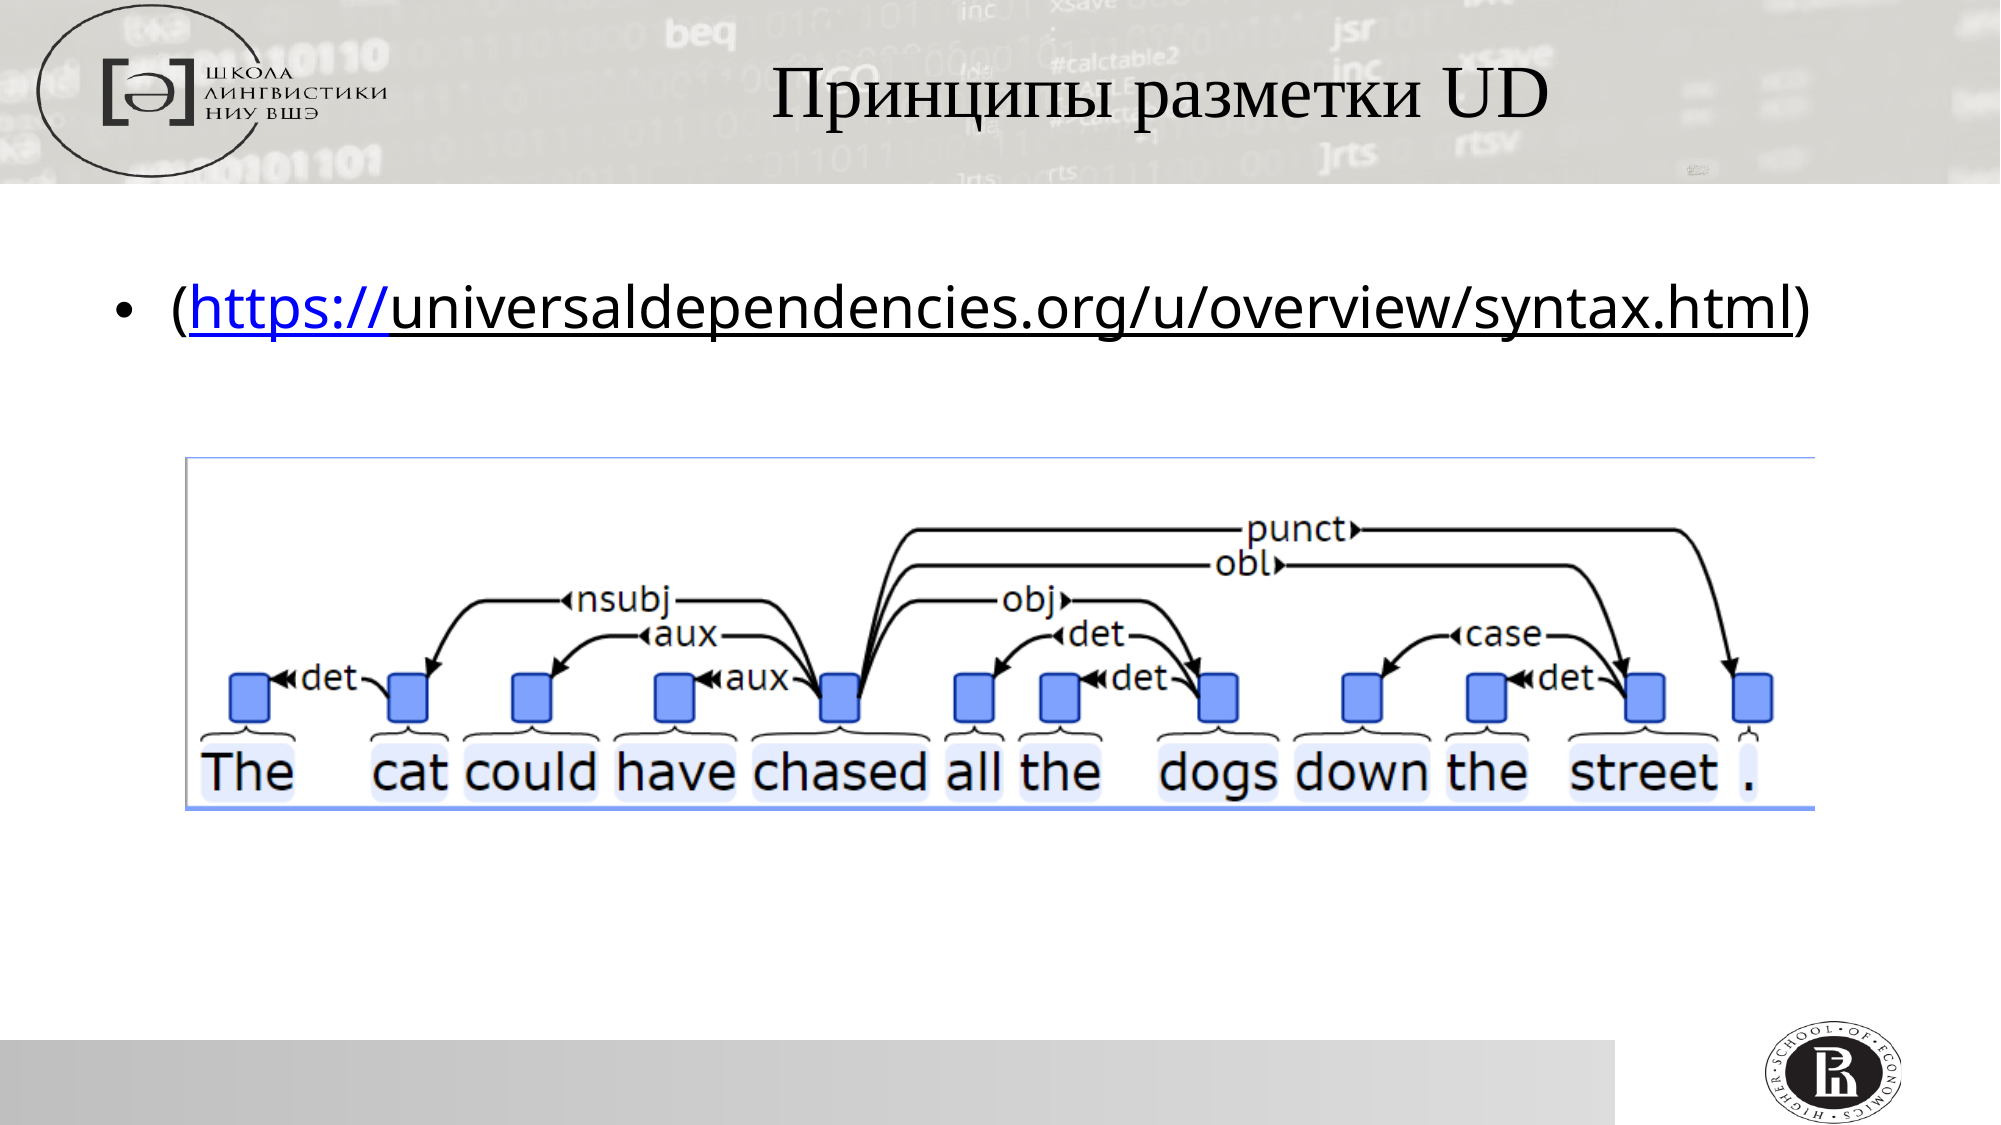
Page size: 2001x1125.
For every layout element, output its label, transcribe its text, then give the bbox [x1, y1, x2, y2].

title Принципы разметки UD [321, 0, 2000, 182]
picture [1765, 1021, 1902, 1125]
list (https://universaldependencies.org/u/overview/syntax.html) [99, 262, 1900, 1005]
picture [31, 0, 321, 181]
picture [184, 456, 1815, 811]
